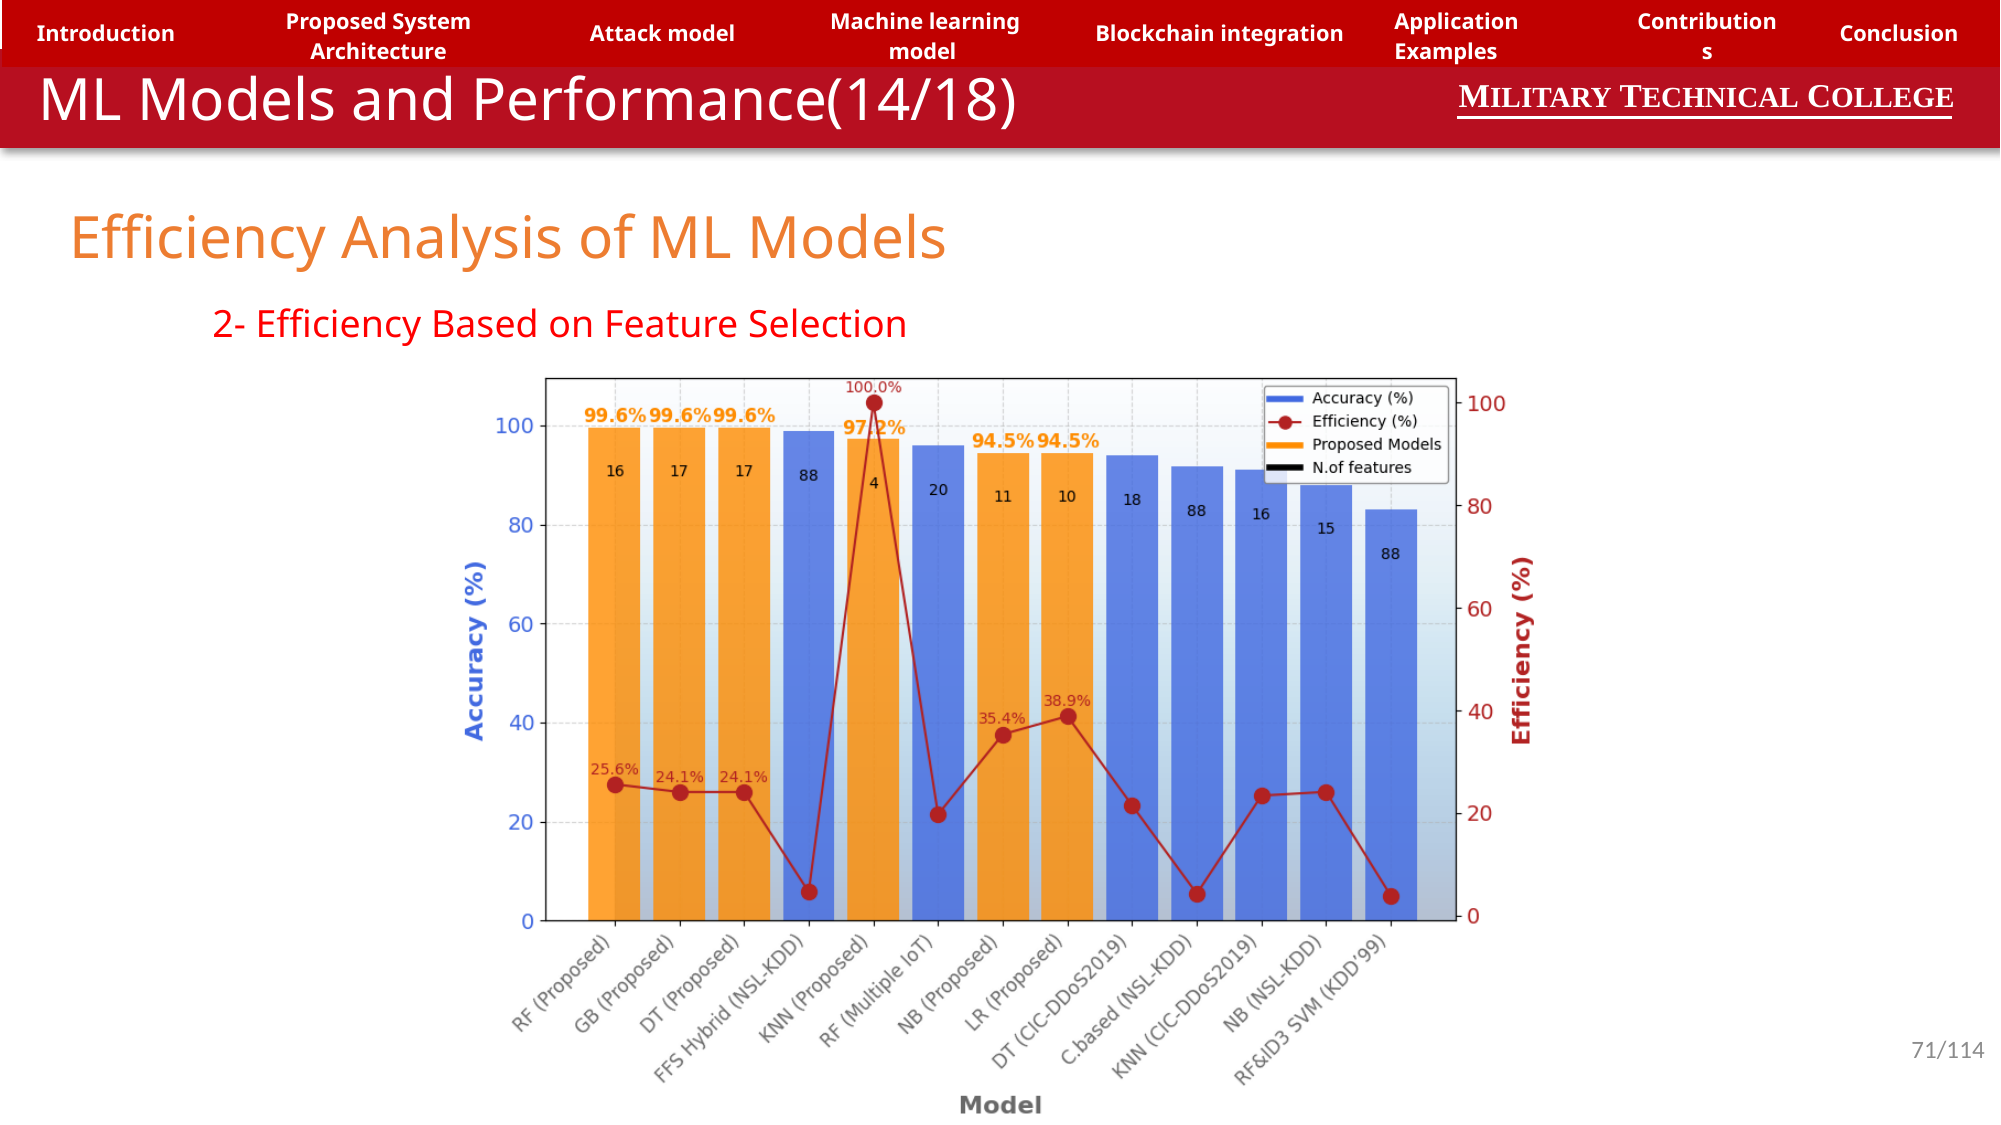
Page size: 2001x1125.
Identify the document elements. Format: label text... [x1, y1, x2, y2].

table_header Conclusion [1797, 0, 2000, 49]
table_header Contributions [1618, 0, 1797, 49]
text_box 2- Efficiency Based on Feature Selection [197, 292, 1207, 353]
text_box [0, 49, 2000, 212]
table_header Blockchain integration [1066, 0, 1379, 49]
table_header Proposed System Architecture [211, 0, 546, 49]
table_header Introduction [2, 0, 211, 49]
table_header Application Examples [1379, 0, 1618, 49]
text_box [1443, 66, 2000, 123]
text_box Efficiency Analysis of ML Models [54, 212, 1350, 278]
table_header Machine learning model [785, 0, 1066, 49]
table_header Attack model [546, 0, 785, 49]
picture [455, 367, 1545, 1125]
